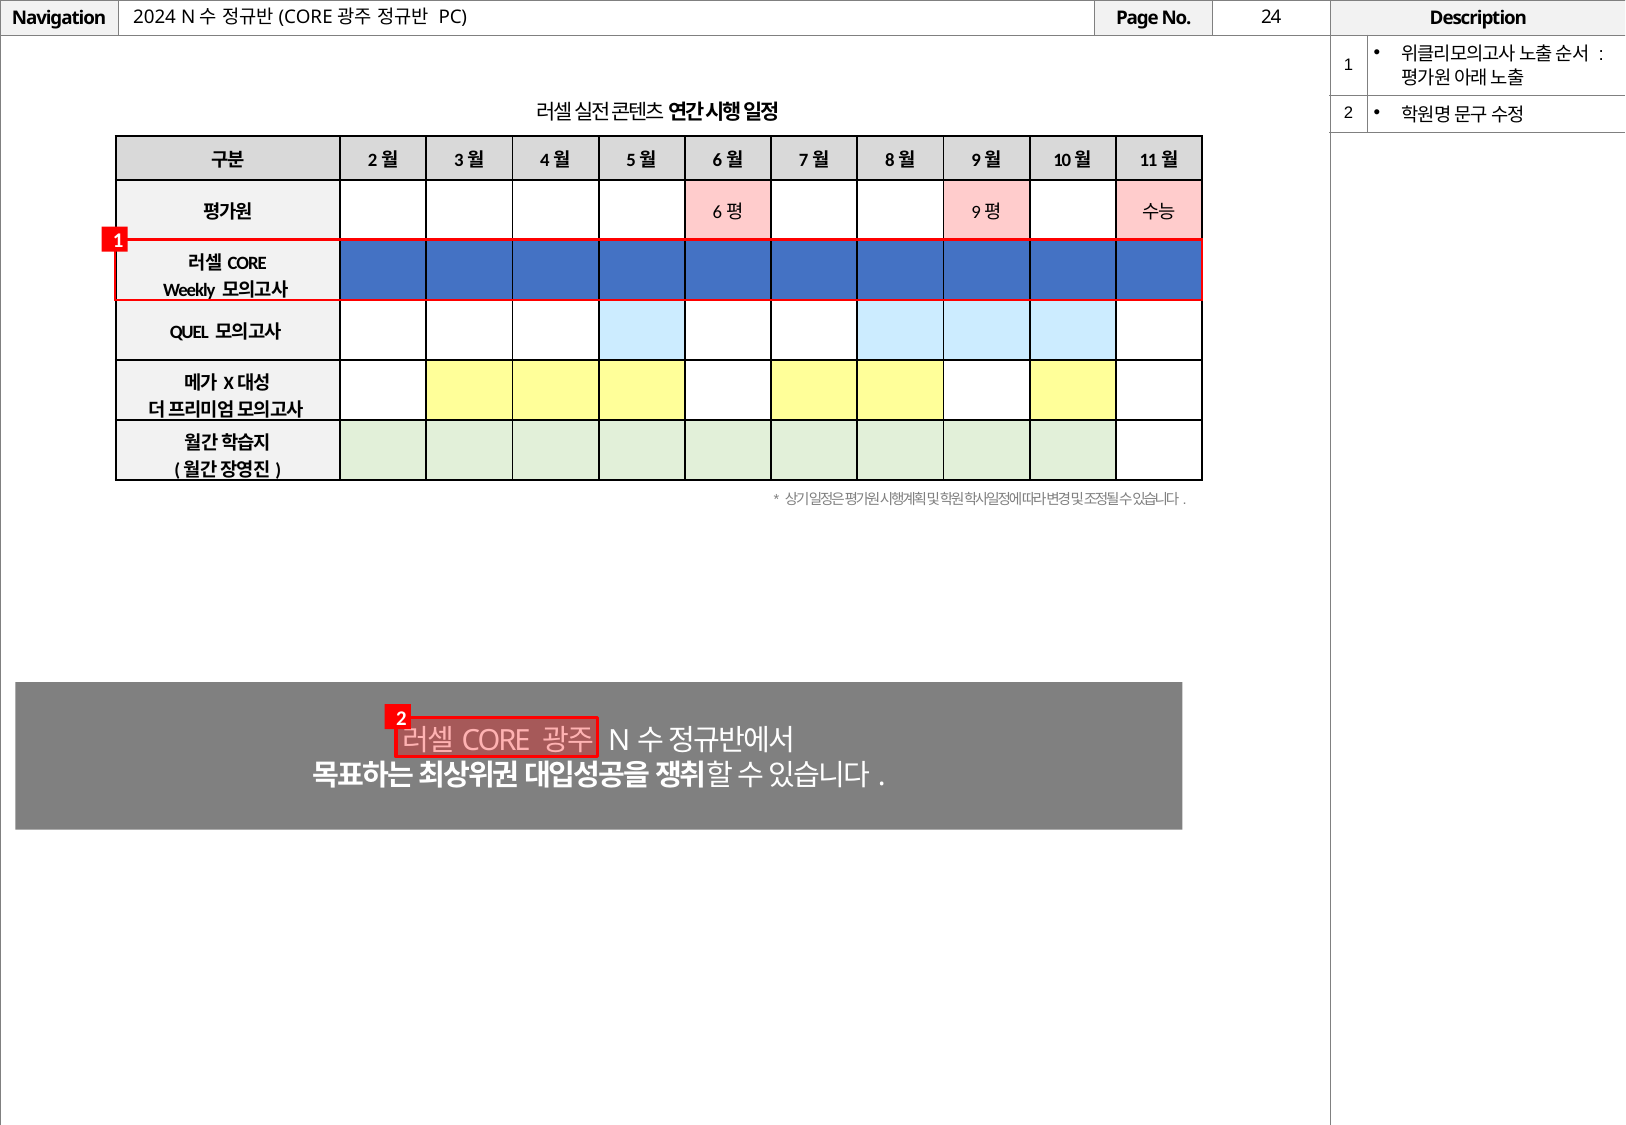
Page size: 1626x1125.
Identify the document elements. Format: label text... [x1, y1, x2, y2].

table_cell [427, 361, 512, 419]
table_cell [858, 301, 943, 359]
table_cell 월간 학습지 (월간 장영진) [117, 421, 339, 479]
table_cell [600, 301, 684, 359]
table_cell [1031, 421, 1115, 479]
table_cell 9평 [944, 181, 1029, 238]
table_header 4월 [513, 137, 598, 179]
table_cell 평가원 [117, 181, 339, 238]
text_box 러셀CORE 광주 N수 정규반에서 목표하는 최상위권 대입성공을 쟁취할 수 있습니다. [15, 682, 1183, 830]
table_header 10월 [1031, 137, 1115, 179]
table_cell [944, 301, 1029, 359]
text_box 2 [384, 703, 412, 730]
table_cell [858, 181, 943, 238]
table_cell [1117, 361, 1201, 419]
table_cell [341, 301, 425, 359]
text_box * 상기 일정은 평가원 시행계획 및 학원 학사일정에 따라 변경 및 조정될 수 있습니다. [115, 482, 1202, 515]
table_cell [341, 181, 425, 238]
table_header 9월 [944, 137, 1029, 179]
table_cell [858, 361, 943, 419]
table_header 11월 [1117, 137, 1201, 179]
table_cell [427, 301, 512, 359]
table_header 위클리모의고사 노출 순서 : 평가원 아래 노출 [1368, 36, 1625, 95]
table_cell [600, 421, 684, 479]
table_header 6월 [686, 137, 770, 179]
table_cell [427, 181, 512, 238]
text_box [395, 717, 598, 757]
table_header 3월 [427, 137, 512, 179]
text_box 1 [101, 226, 129, 253]
table_cell [1031, 361, 1115, 419]
table_cell [772, 361, 856, 419]
table_cell 수능 [1117, 181, 1201, 238]
table_cell [944, 421, 1029, 479]
table_cell 메가X대성 더 프리미엄 모의고사 [117, 361, 339, 419]
table_cell [772, 301, 856, 359]
table_header 8월 [858, 137, 943, 179]
table_cell [1117, 301, 1201, 359]
table_cell [772, 421, 856, 479]
table_cell 2 [1329, 96, 1367, 132]
table_header 5월 [600, 137, 684, 179]
table_cell 학원명 문구 수정 [1368, 96, 1625, 132]
table_cell [1031, 181, 1115, 238]
table_header 1 [1329, 36, 1367, 95]
table_cell [513, 421, 598, 479]
table_cell [686, 301, 770, 359]
table_cell [513, 181, 598, 238]
table_cell [341, 361, 425, 419]
table_cell [513, 301, 598, 359]
table_cell [341, 421, 425, 479]
table_cell [858, 421, 943, 479]
table_cell [1031, 301, 1115, 359]
table_header 7월 [772, 137, 856, 179]
table_cell [686, 421, 770, 479]
table_cell [513, 361, 598, 419]
table_cell [686, 361, 770, 419]
table_cell [600, 361, 684, 419]
table_cell 6평 [686, 181, 770, 238]
table_cell [772, 181, 856, 238]
table_header 2월 [341, 137, 425, 179]
title 2024 N수 정규반(CORE광주 정규반 PC) [118, 0, 1092, 36]
table_cell [427, 421, 512, 479]
table_header 구분 [117, 137, 339, 179]
table_cell QUEL 모의고사 [117, 301, 339, 359]
text_box [114, 238, 1203, 301]
table_cell [600, 181, 684, 238]
table_cell [944, 361, 1029, 419]
text_box 러셀 실전 콘텐츠 연간 시행 일정 [114, 91, 1202, 132]
table_cell [1117, 421, 1201, 479]
